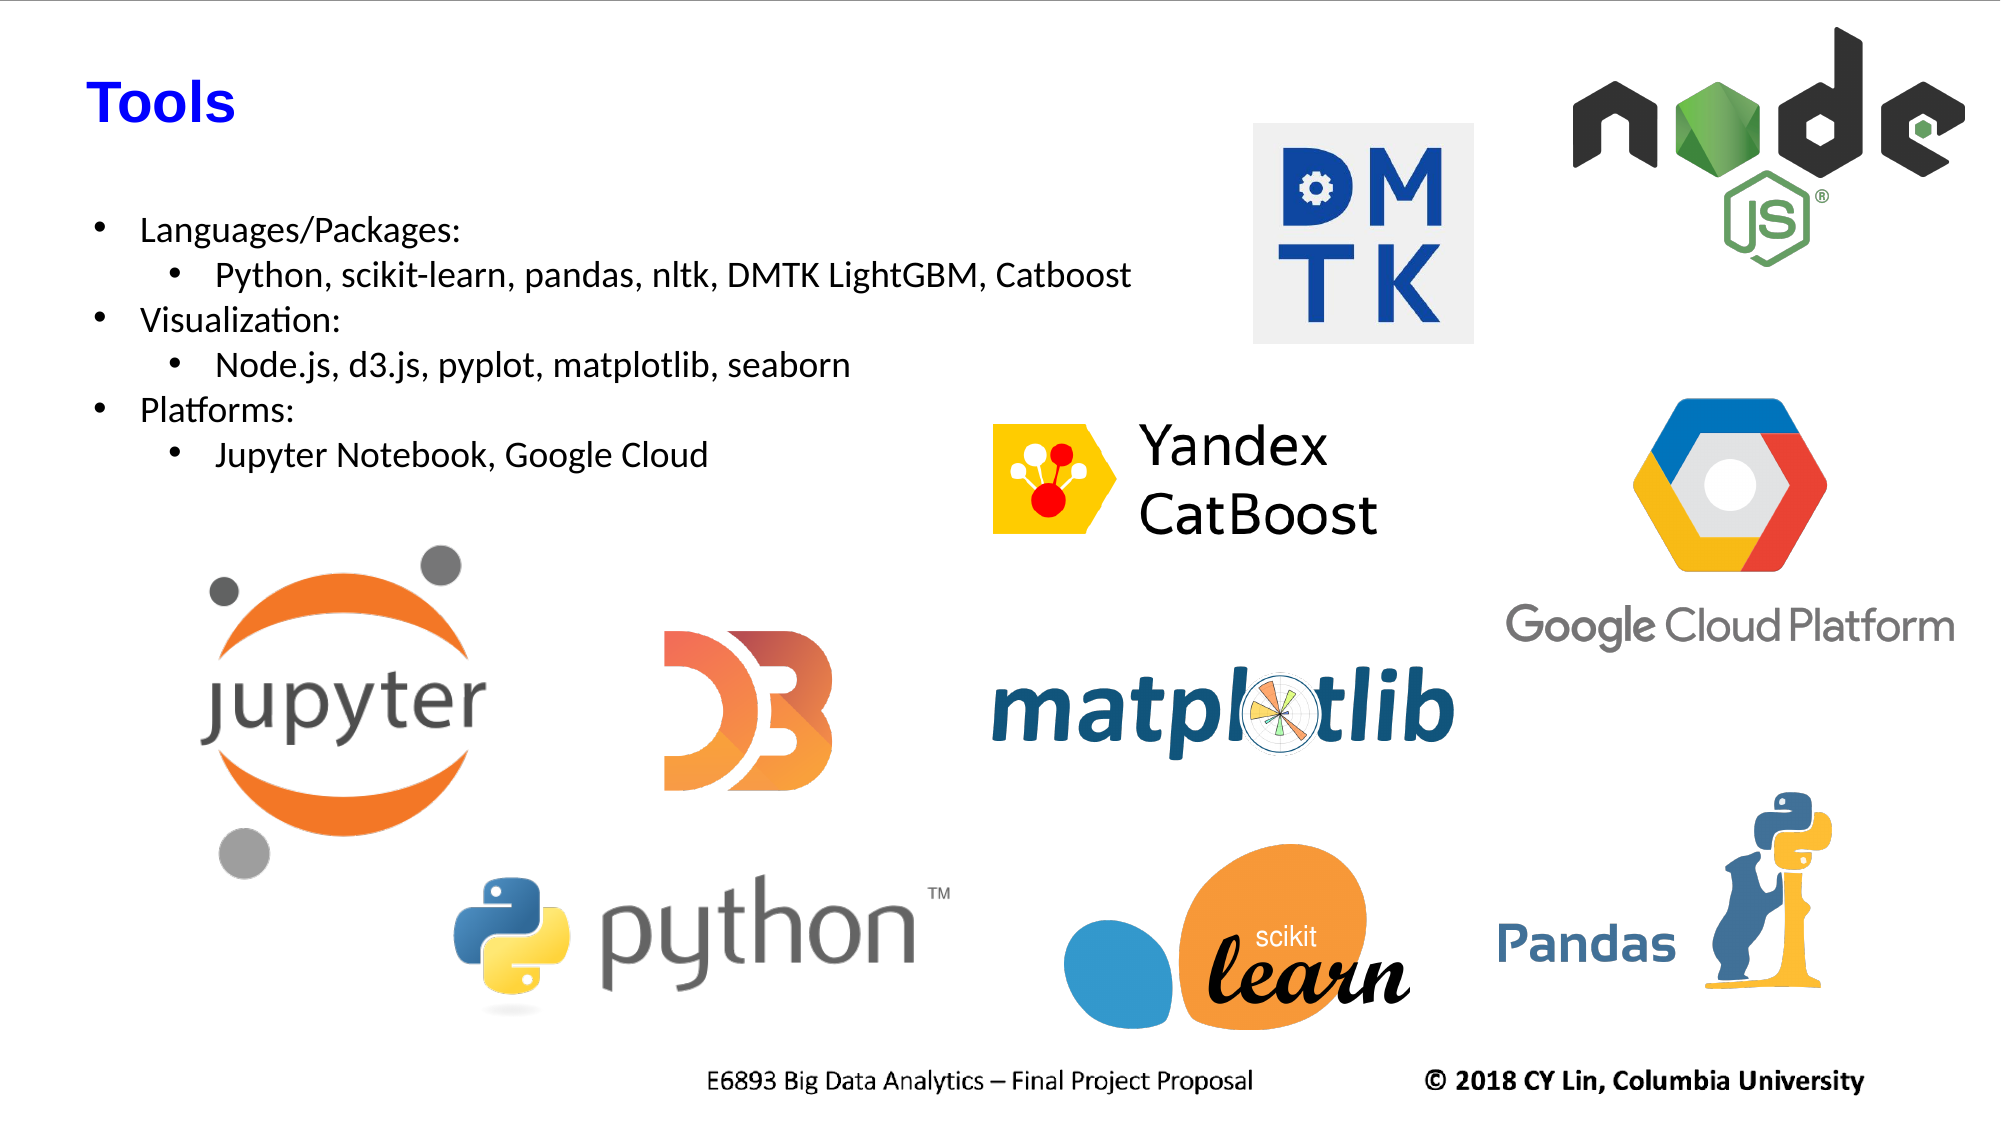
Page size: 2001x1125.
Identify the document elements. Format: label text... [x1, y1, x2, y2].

text_box Languages/Packages: Python, scikit-learn, pandas, nltk, DMTK LightGBM, Catboost Visualization: Node.js, d3.js, pyplot, matplotlib, seaborn Platforms: Jupyter Notebook, Google Cloud [78, 197, 1456, 531]
text_box Languages/Packages: Python, scikit-learn, pandas, nltk, DMTK LightGBM, Catboost Visualization: Node.js, d3.js, pyplot, matplotlib, seaborn Platforms: Jupyter Notebook, Google Cloud [1476, 197, 1867, 351]
picture [0, 0, 2001, 1125]
text_box Tools [78, 64, 1483, 178]
